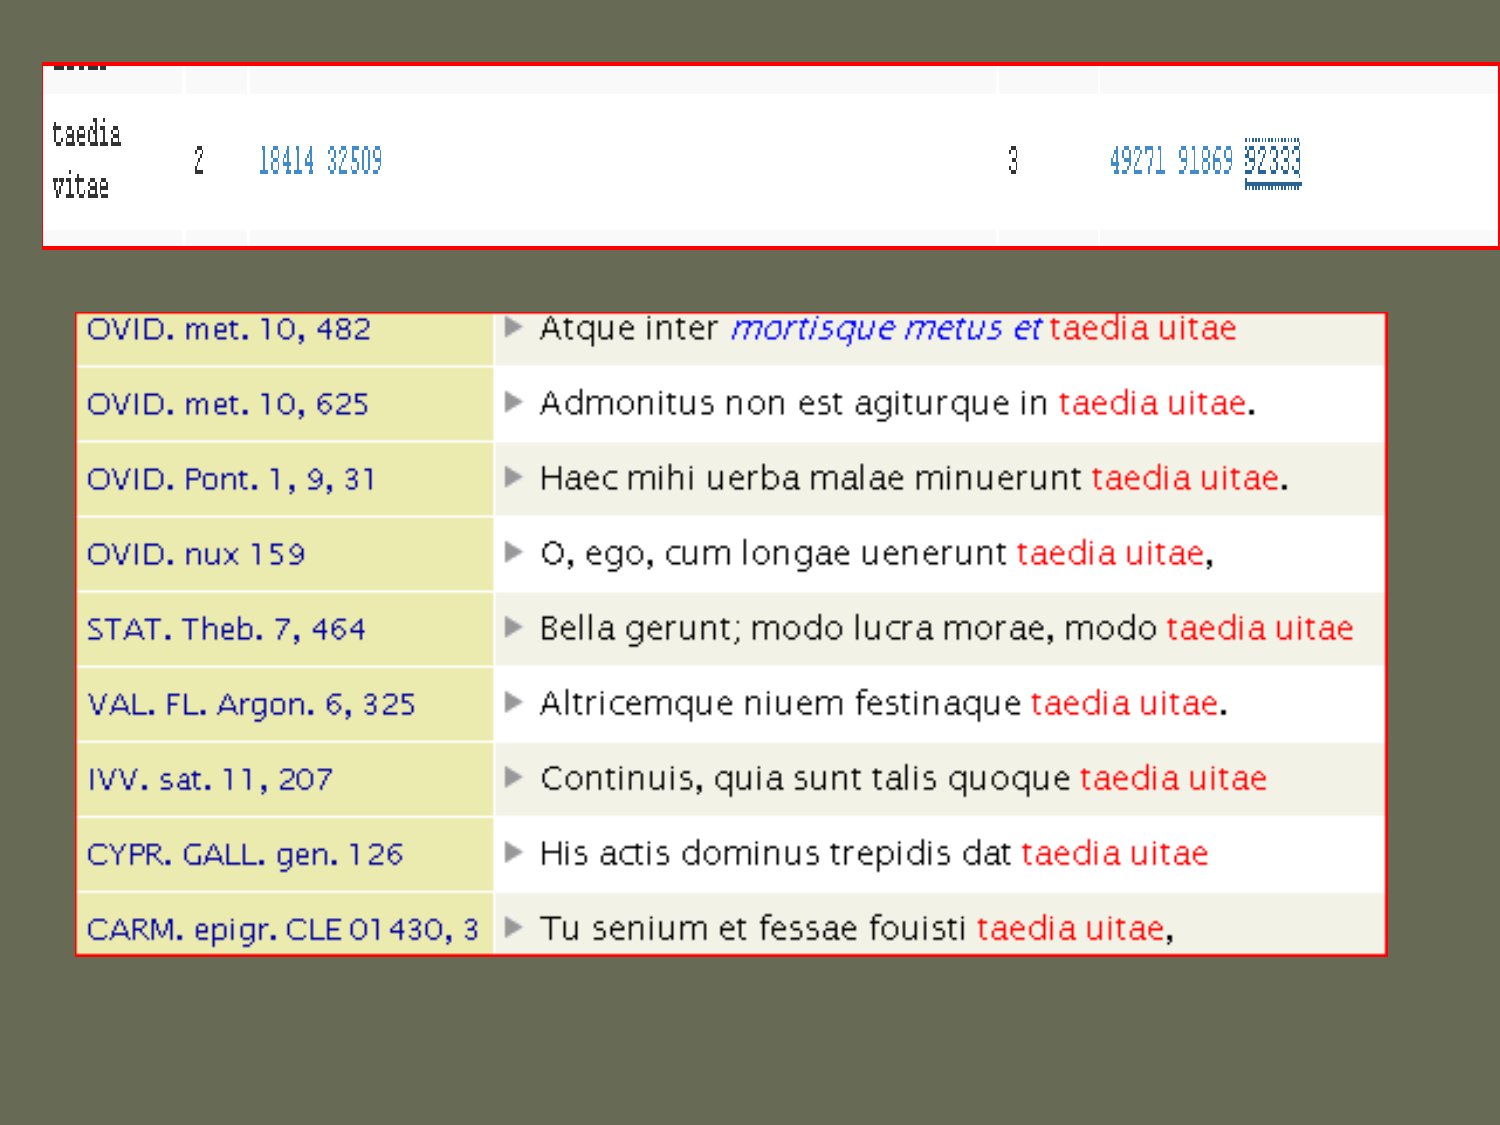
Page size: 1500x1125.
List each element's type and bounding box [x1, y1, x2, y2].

picture [41, 62, 1500, 251]
list [74, 312, 1389, 957]
